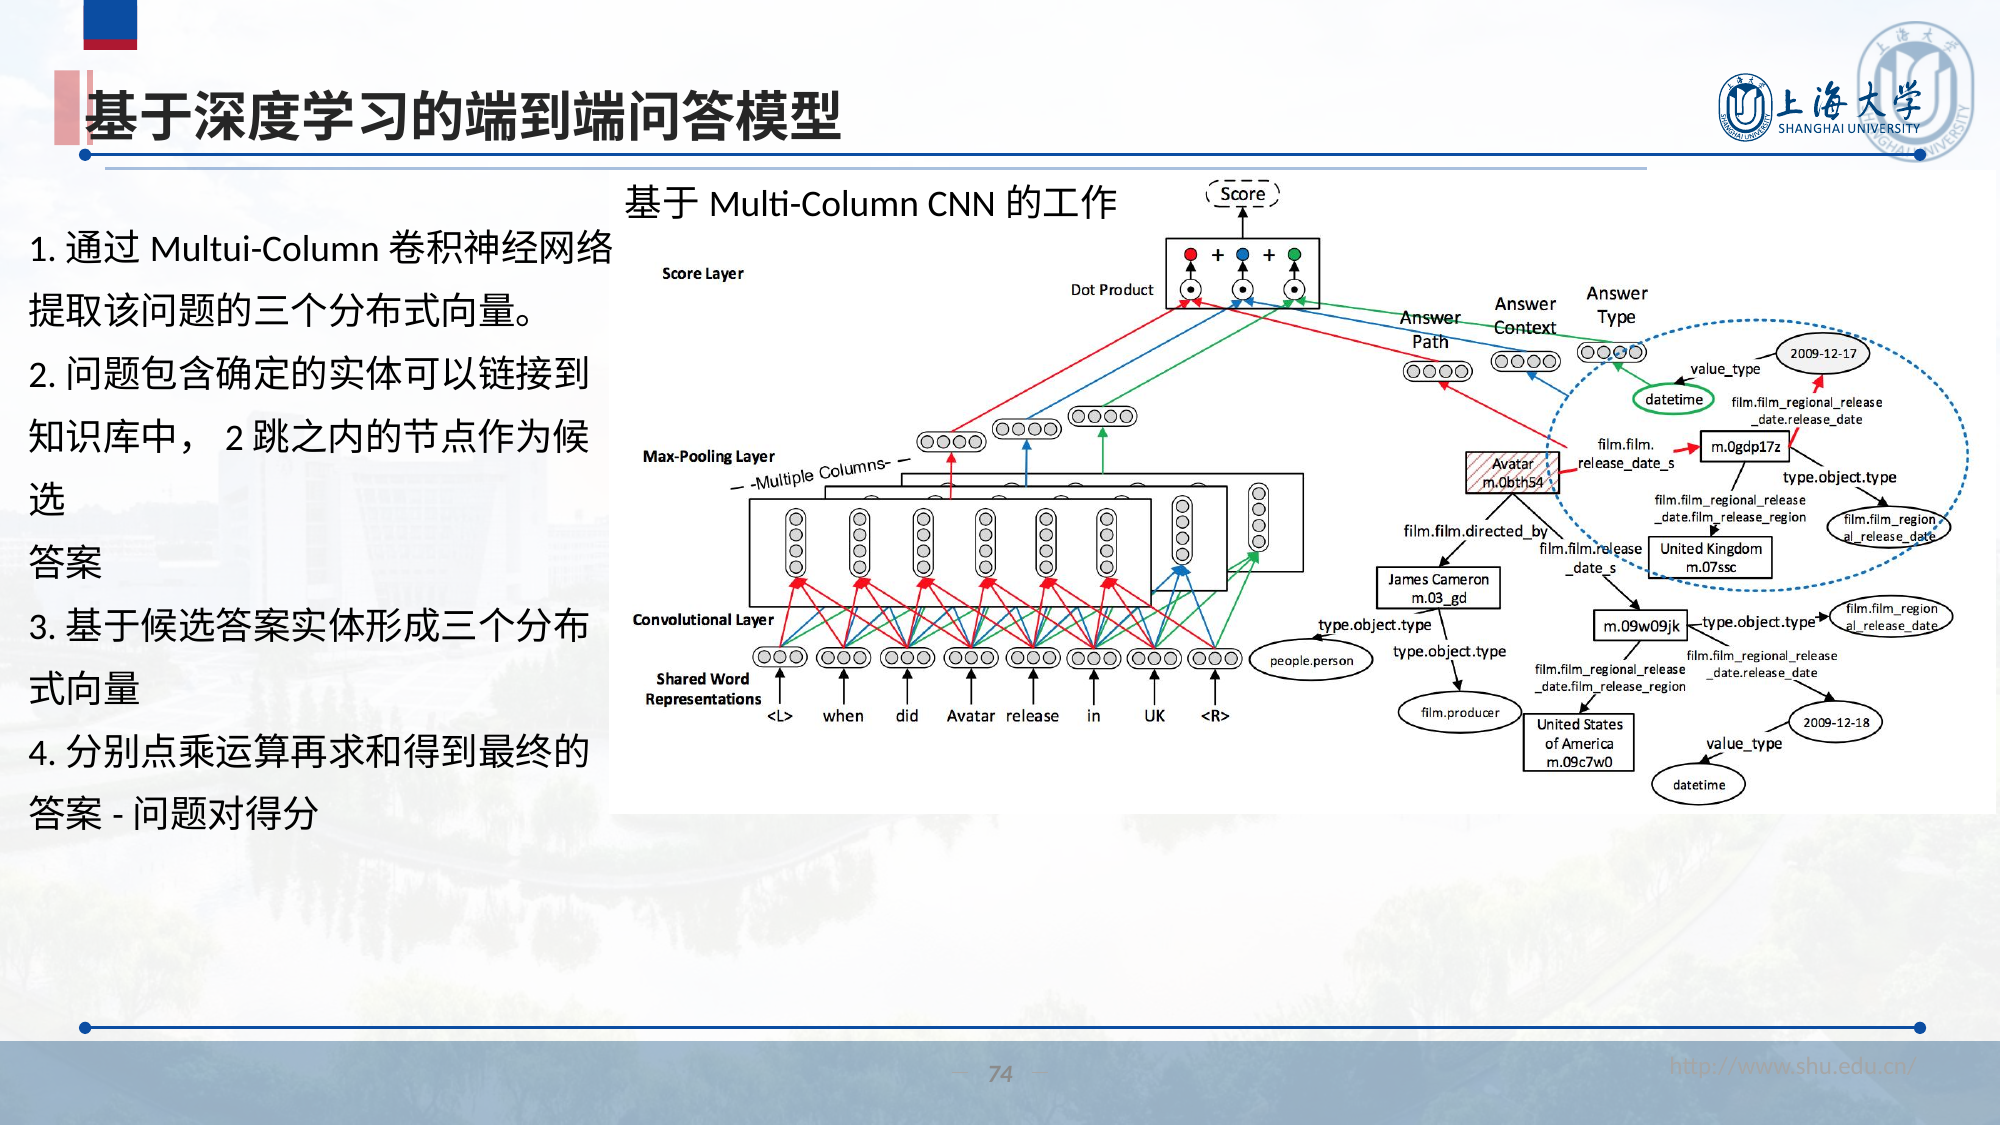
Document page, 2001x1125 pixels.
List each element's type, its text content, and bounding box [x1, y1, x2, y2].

slide_number 74 [967, 1042, 1033, 1103]
text_box 1.通过Multui-Column卷积神经网络 提取该问题的三个分布式向量。 2.问题包含确定的实体可以链接到 知识库中，2跳之内的节点作为候选 答案 3.基于候选答案实体形成三个分布式向量 4.分别点乘运算再求和得到最终的答案-问题对得分 [16, 205, 638, 836]
picture [609, 169, 1996, 814]
title 基于深度学习的端到端问答模型 [85, 59, 1654, 155]
